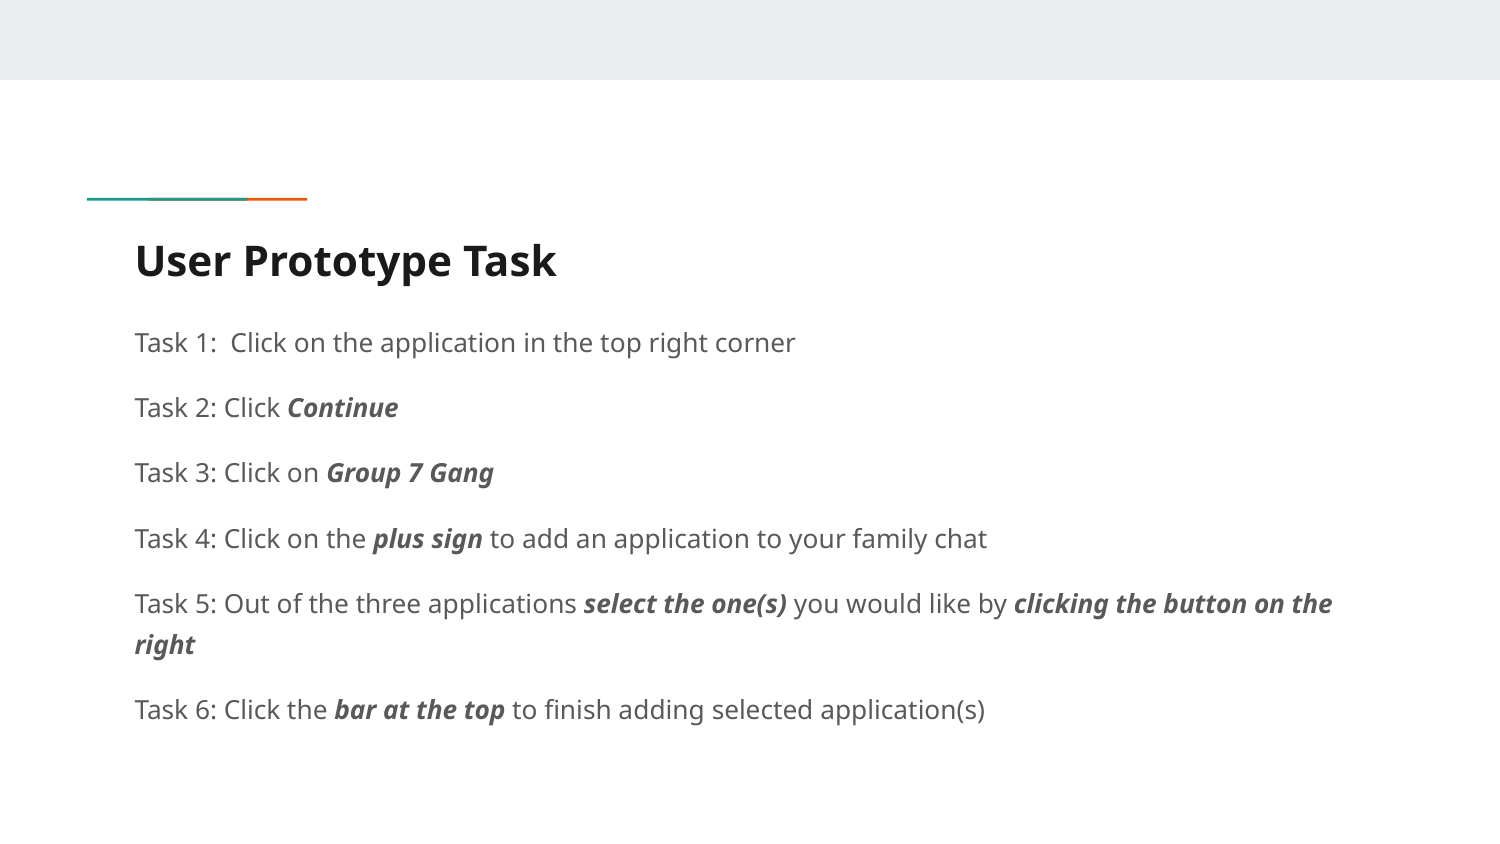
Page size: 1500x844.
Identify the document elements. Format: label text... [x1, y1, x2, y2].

title User Prototype Task [119, 216, 1381, 305]
list Task 1: Click on the application in the top right corner Task 2: Click Continue Task 3: Click on Group 7 Gang Task 4: Click on the plus sign to add an application to your family chat Task 5: Out of the three applications select the one(s) you would like by clicking the button on the right Task 6: Click the bar at the top to finish adding selected application(s) [119, 304, 1368, 744]
